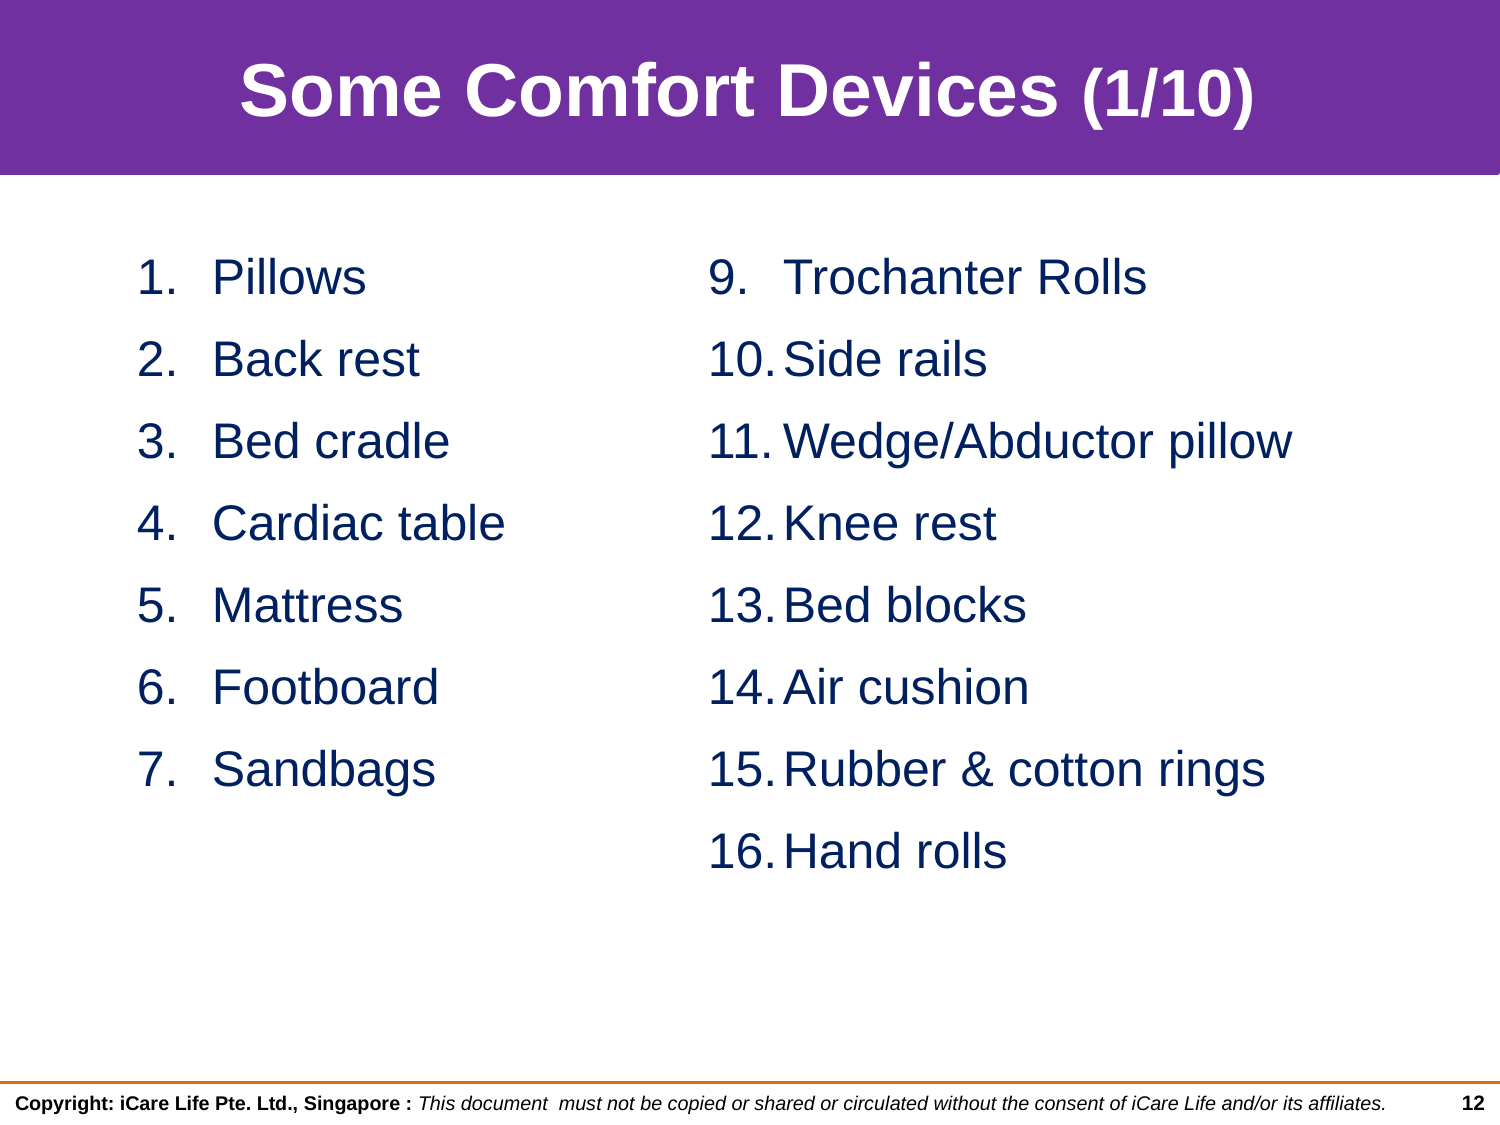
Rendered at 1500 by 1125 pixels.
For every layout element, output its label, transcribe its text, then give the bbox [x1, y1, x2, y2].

text_box 12 [1447, 1082, 1500, 1122]
text_box Some Comfort Devices (1/10) [0, 0, 1500, 175]
list Pillows Back rest Bed cradle Cardiac table Mattress Footboard Sandbags [103, 225, 674, 913]
text_box Trochanter Rolls Side rails Wedge/Abductor pillow Knee rest Bed blocks Air cushion Rubber & cotton rings Hand rolls [674, 224, 1425, 913]
